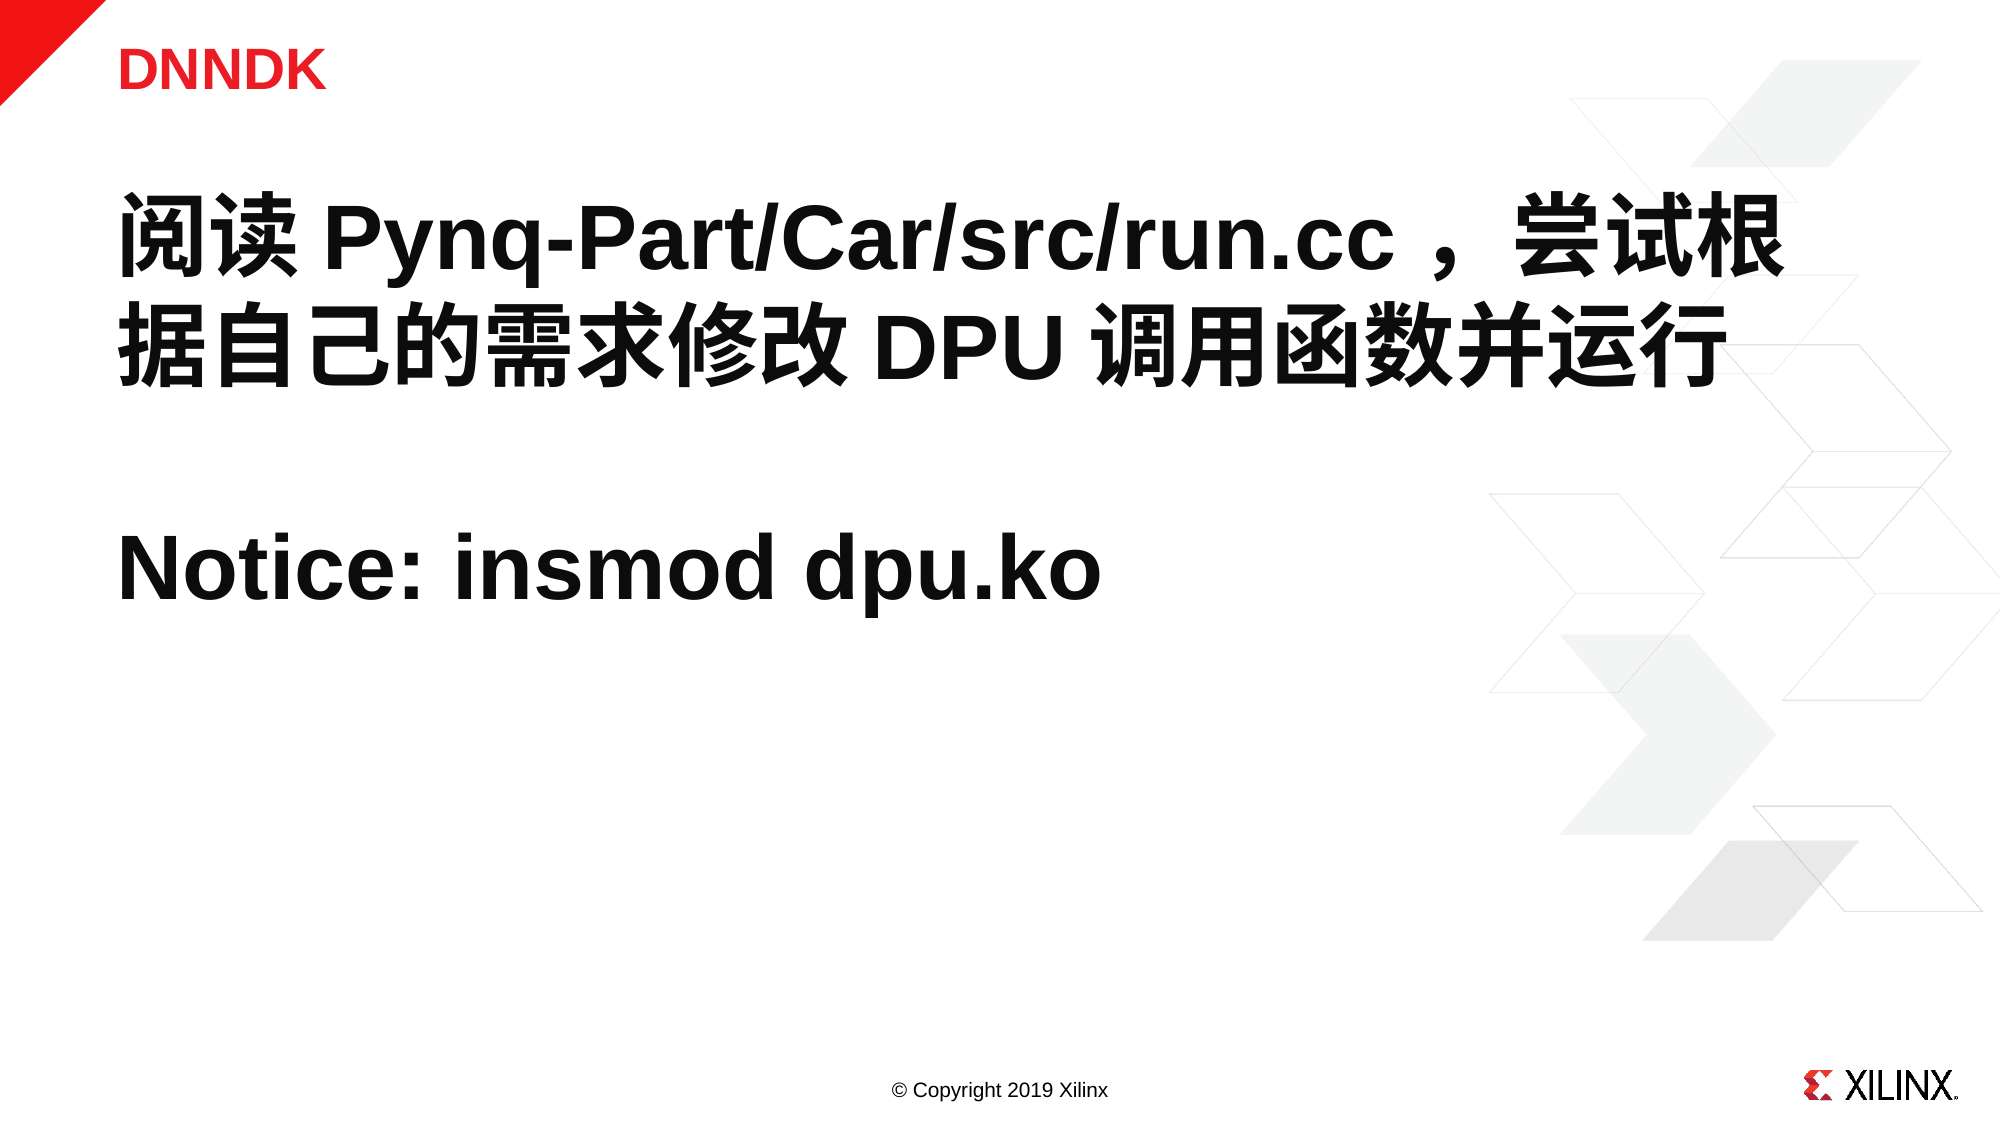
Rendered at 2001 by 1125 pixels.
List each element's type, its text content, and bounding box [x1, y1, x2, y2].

text_box 阅读Pynq-Part/Car/src/run.cc，尝试根据自己的需求修改DPU调用函数并运行 Notice: insmod dpu.ko [101, 170, 1834, 735]
title DNNDK [101, 31, 1916, 115]
picture [1479, 0, 2000, 1125]
